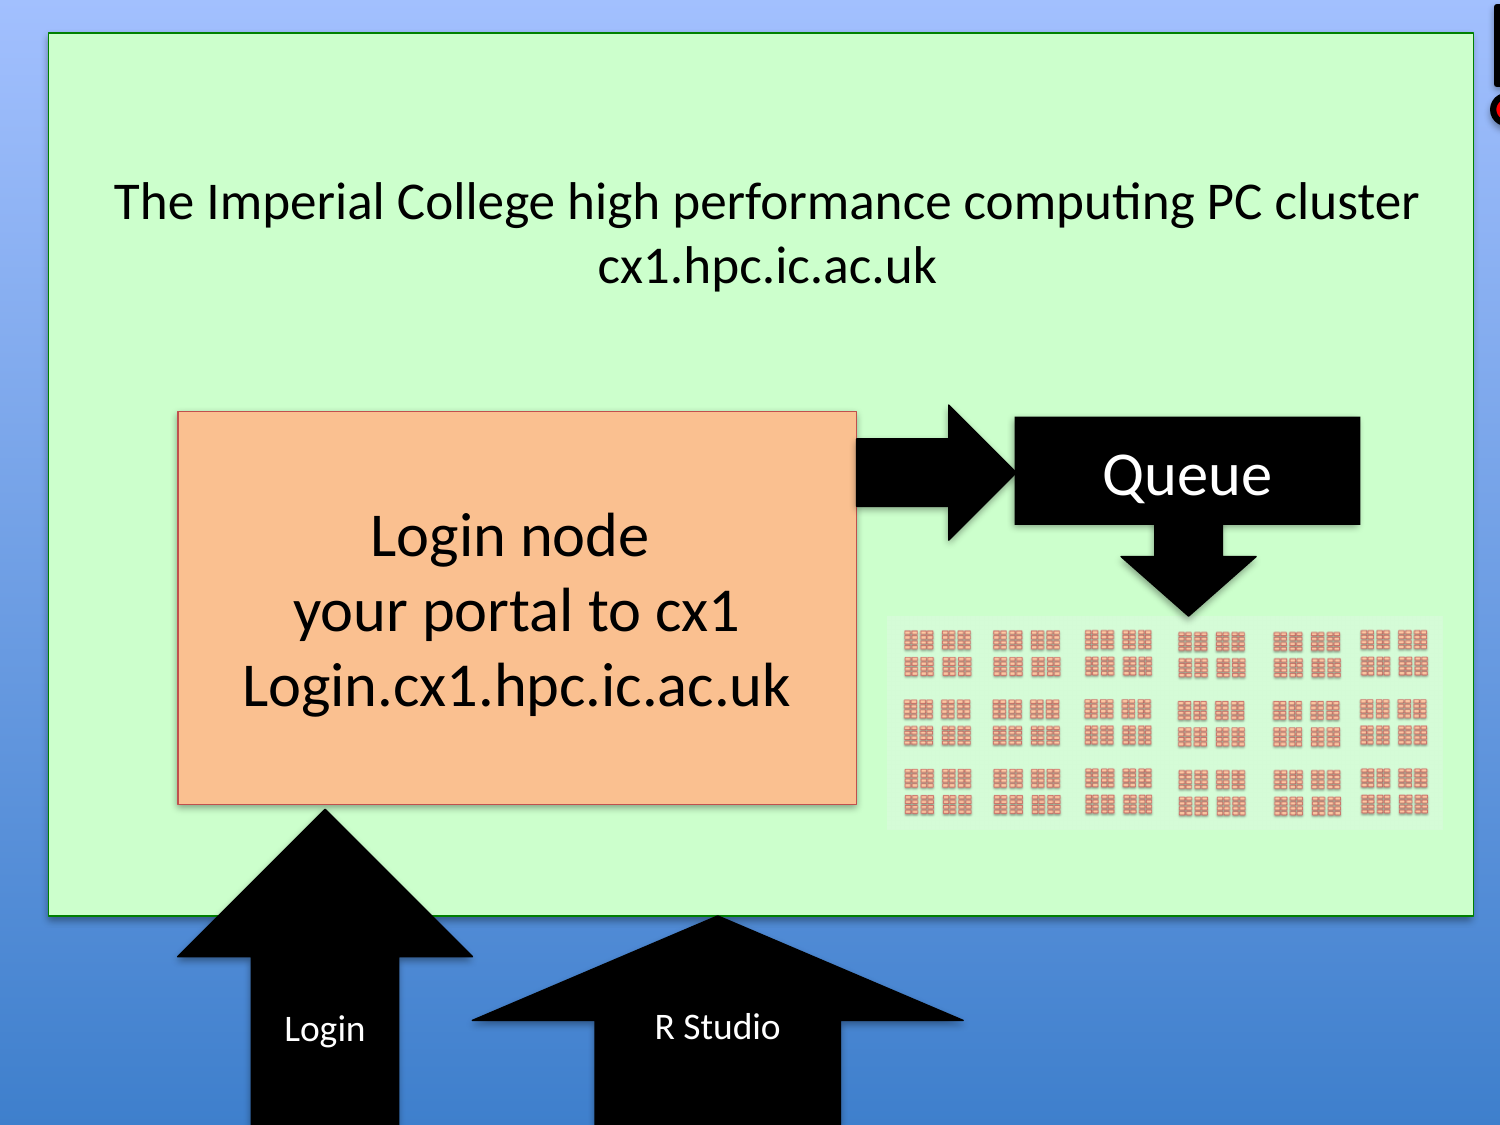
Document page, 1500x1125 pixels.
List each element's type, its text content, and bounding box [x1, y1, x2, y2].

text_box [855, 404, 1009, 541]
text_box Login [176, 808, 474, 1125]
title The Imperial College high performance computing PC cluster cx1.hpc.ic.ac.uk [92, 136, 1443, 324]
text_box [1120, 533, 1257, 615]
text_box Queue [1014, 416, 1361, 526]
text_box Login node your portal to cx1 Login.cx1.hpc.ic.ac.uk [177, 411, 857, 805]
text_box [1492, 6, 1500, 124]
text_box [0, 0, 1500, 1125]
text_box R Studio [471, 915, 964, 1125]
picture [887, 616, 1443, 830]
text_box [48, 32, 1474, 917]
